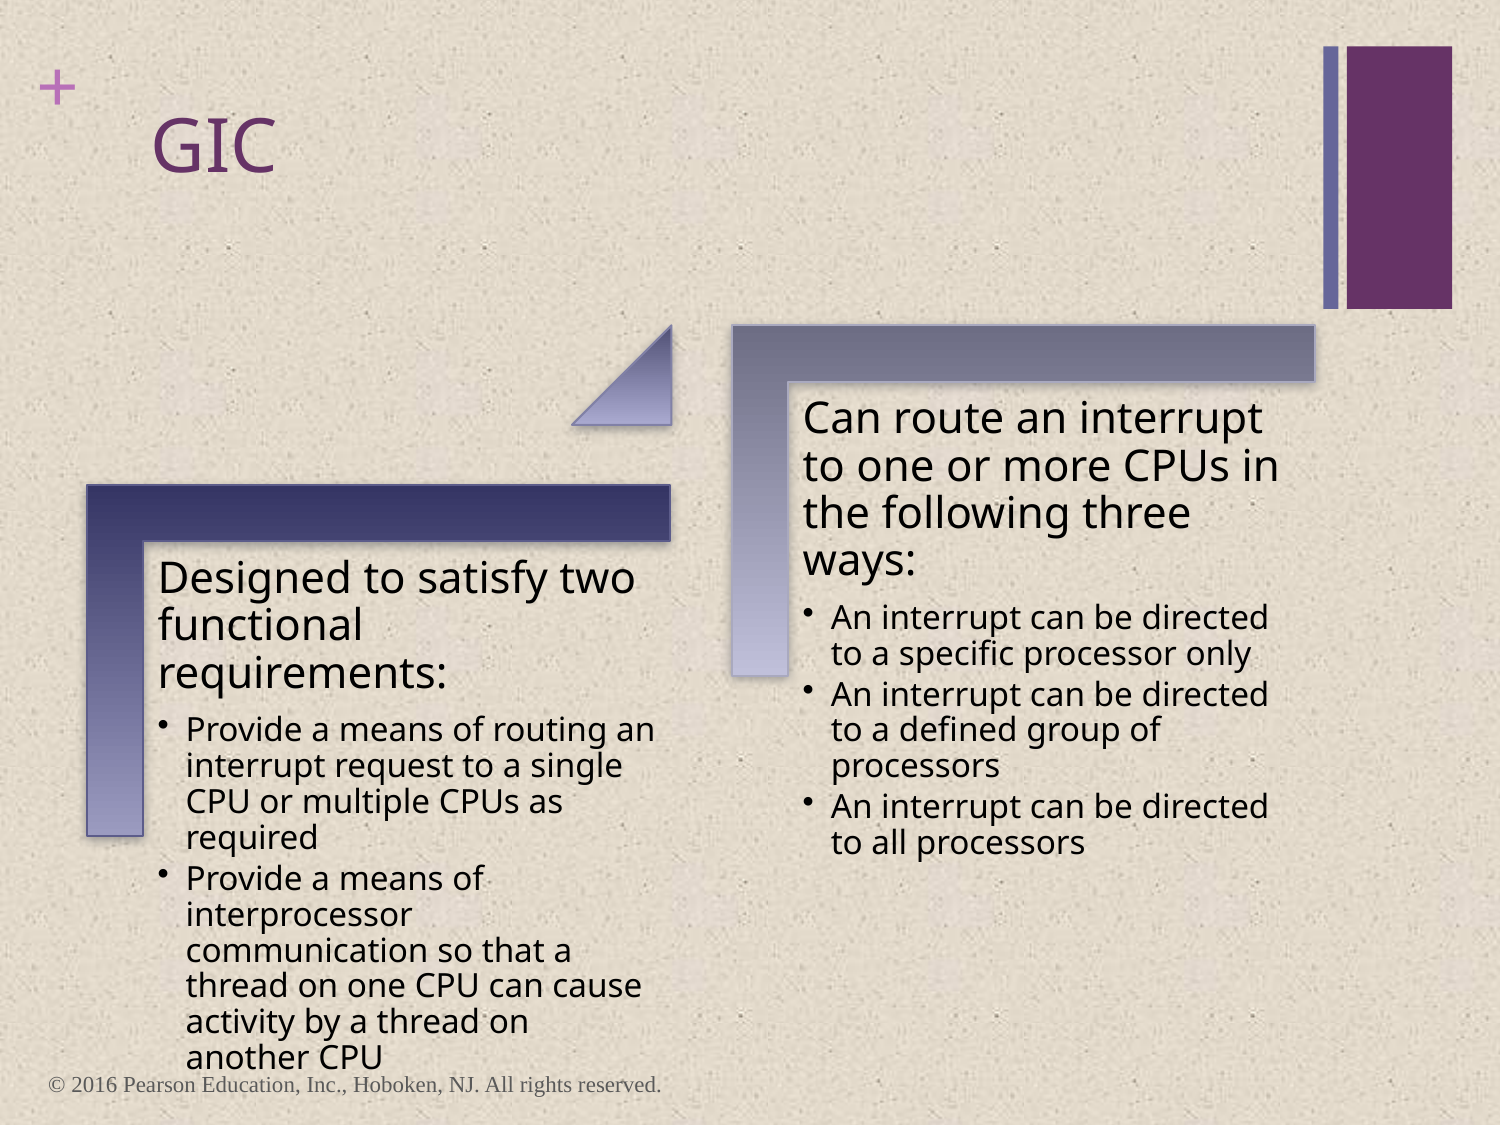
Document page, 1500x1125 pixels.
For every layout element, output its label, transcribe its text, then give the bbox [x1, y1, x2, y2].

footer © 2016 Pearson Education, Inc., Hoboken, NJ. All rights reserved. [33, 1053, 1038, 1114]
picture [0, 0, 1500, 1125]
title GIC [135, 90, 1376, 274]
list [81, 324, 1322, 1006]
